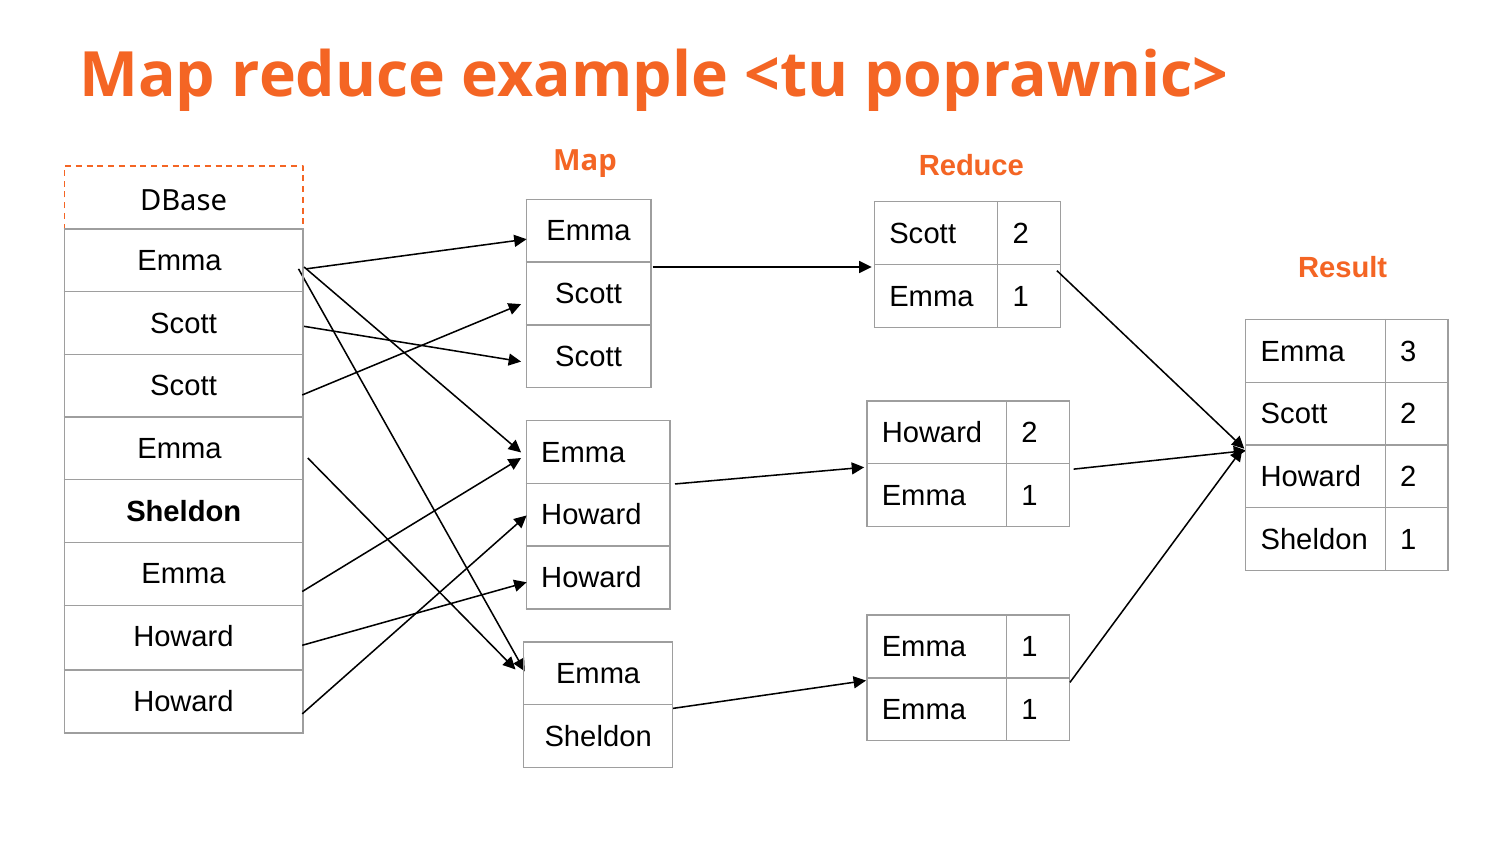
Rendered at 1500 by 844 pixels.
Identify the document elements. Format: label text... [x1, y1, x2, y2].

table_header 2 [998, 202, 1060, 264]
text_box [303, 266, 522, 303]
table_header Emma [1249, 320, 1385, 382]
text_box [672, 680, 867, 709]
table_cell Howard [529, 484, 669, 545]
table_header 2 [1007, 402, 1064, 463]
table_header Emma [868, 616, 1006, 677]
table_header 3 [1386, 320, 1447, 382]
table_cell 1 [998, 265, 1060, 327]
table_header Scott [875, 202, 997, 264]
table_header Emma [531, 643, 672, 704]
table_cell 1 [1386, 508, 1447, 570]
table_cell Sheldon [524, 705, 672, 767]
title Map reduce example <tu poprawnic> [64, 18, 1276, 102]
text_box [1069, 448, 1243, 683]
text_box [305, 238, 527, 270]
table_cell Scott [1249, 383, 1385, 444]
table_cell Howard [531, 547, 669, 608]
table_cell 2 [1386, 383, 1447, 444]
table_cell Scott [529, 326, 650, 387]
table_cell Emma [65, 418, 293, 479]
table_cell 1 [1007, 464, 1064, 526]
table_cell Scott [65, 355, 293, 416]
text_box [303, 401, 522, 453]
table_cell Sheldon [65, 480, 293, 542]
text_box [516, 457, 522, 513]
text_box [1056, 270, 1245, 449]
table_header Howard [868, 402, 1006, 463]
table_header Emma [529, 421, 669, 483]
table_header Emma [65, 230, 302, 291]
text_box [307, 457, 516, 513]
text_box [301, 581, 527, 646]
table_cell Howard [65, 606, 293, 669]
table_header 1 [1007, 616, 1064, 677]
table_cell Howard [1247, 446, 1385, 507]
table_cell Emma [868, 464, 1006, 526]
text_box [301, 303, 522, 396]
text_box DBase [64, 165, 303, 228]
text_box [674, 467, 865, 485]
text_box Result [1245, 233, 1449, 300]
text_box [301, 457, 306, 512]
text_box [301, 515, 527, 581]
table_cell 2 [1386, 446, 1447, 507]
table_header Emma [527, 200, 650, 261]
table_cell Scott [529, 263, 650, 324]
table_cell 1 [1007, 679, 1069, 740]
table_cell Emma [868, 679, 1006, 740]
table_cell Howard [65, 671, 302, 732]
table_cell Scott [65, 292, 293, 354]
table_cell Emma [65, 543, 293, 605]
text_box Map [486, 125, 691, 189]
text_box Reduce [874, 131, 1077, 198]
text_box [301, 652, 527, 715]
table_cell Emma [875, 265, 997, 327]
table_cell Sheldon [1247, 508, 1385, 570]
